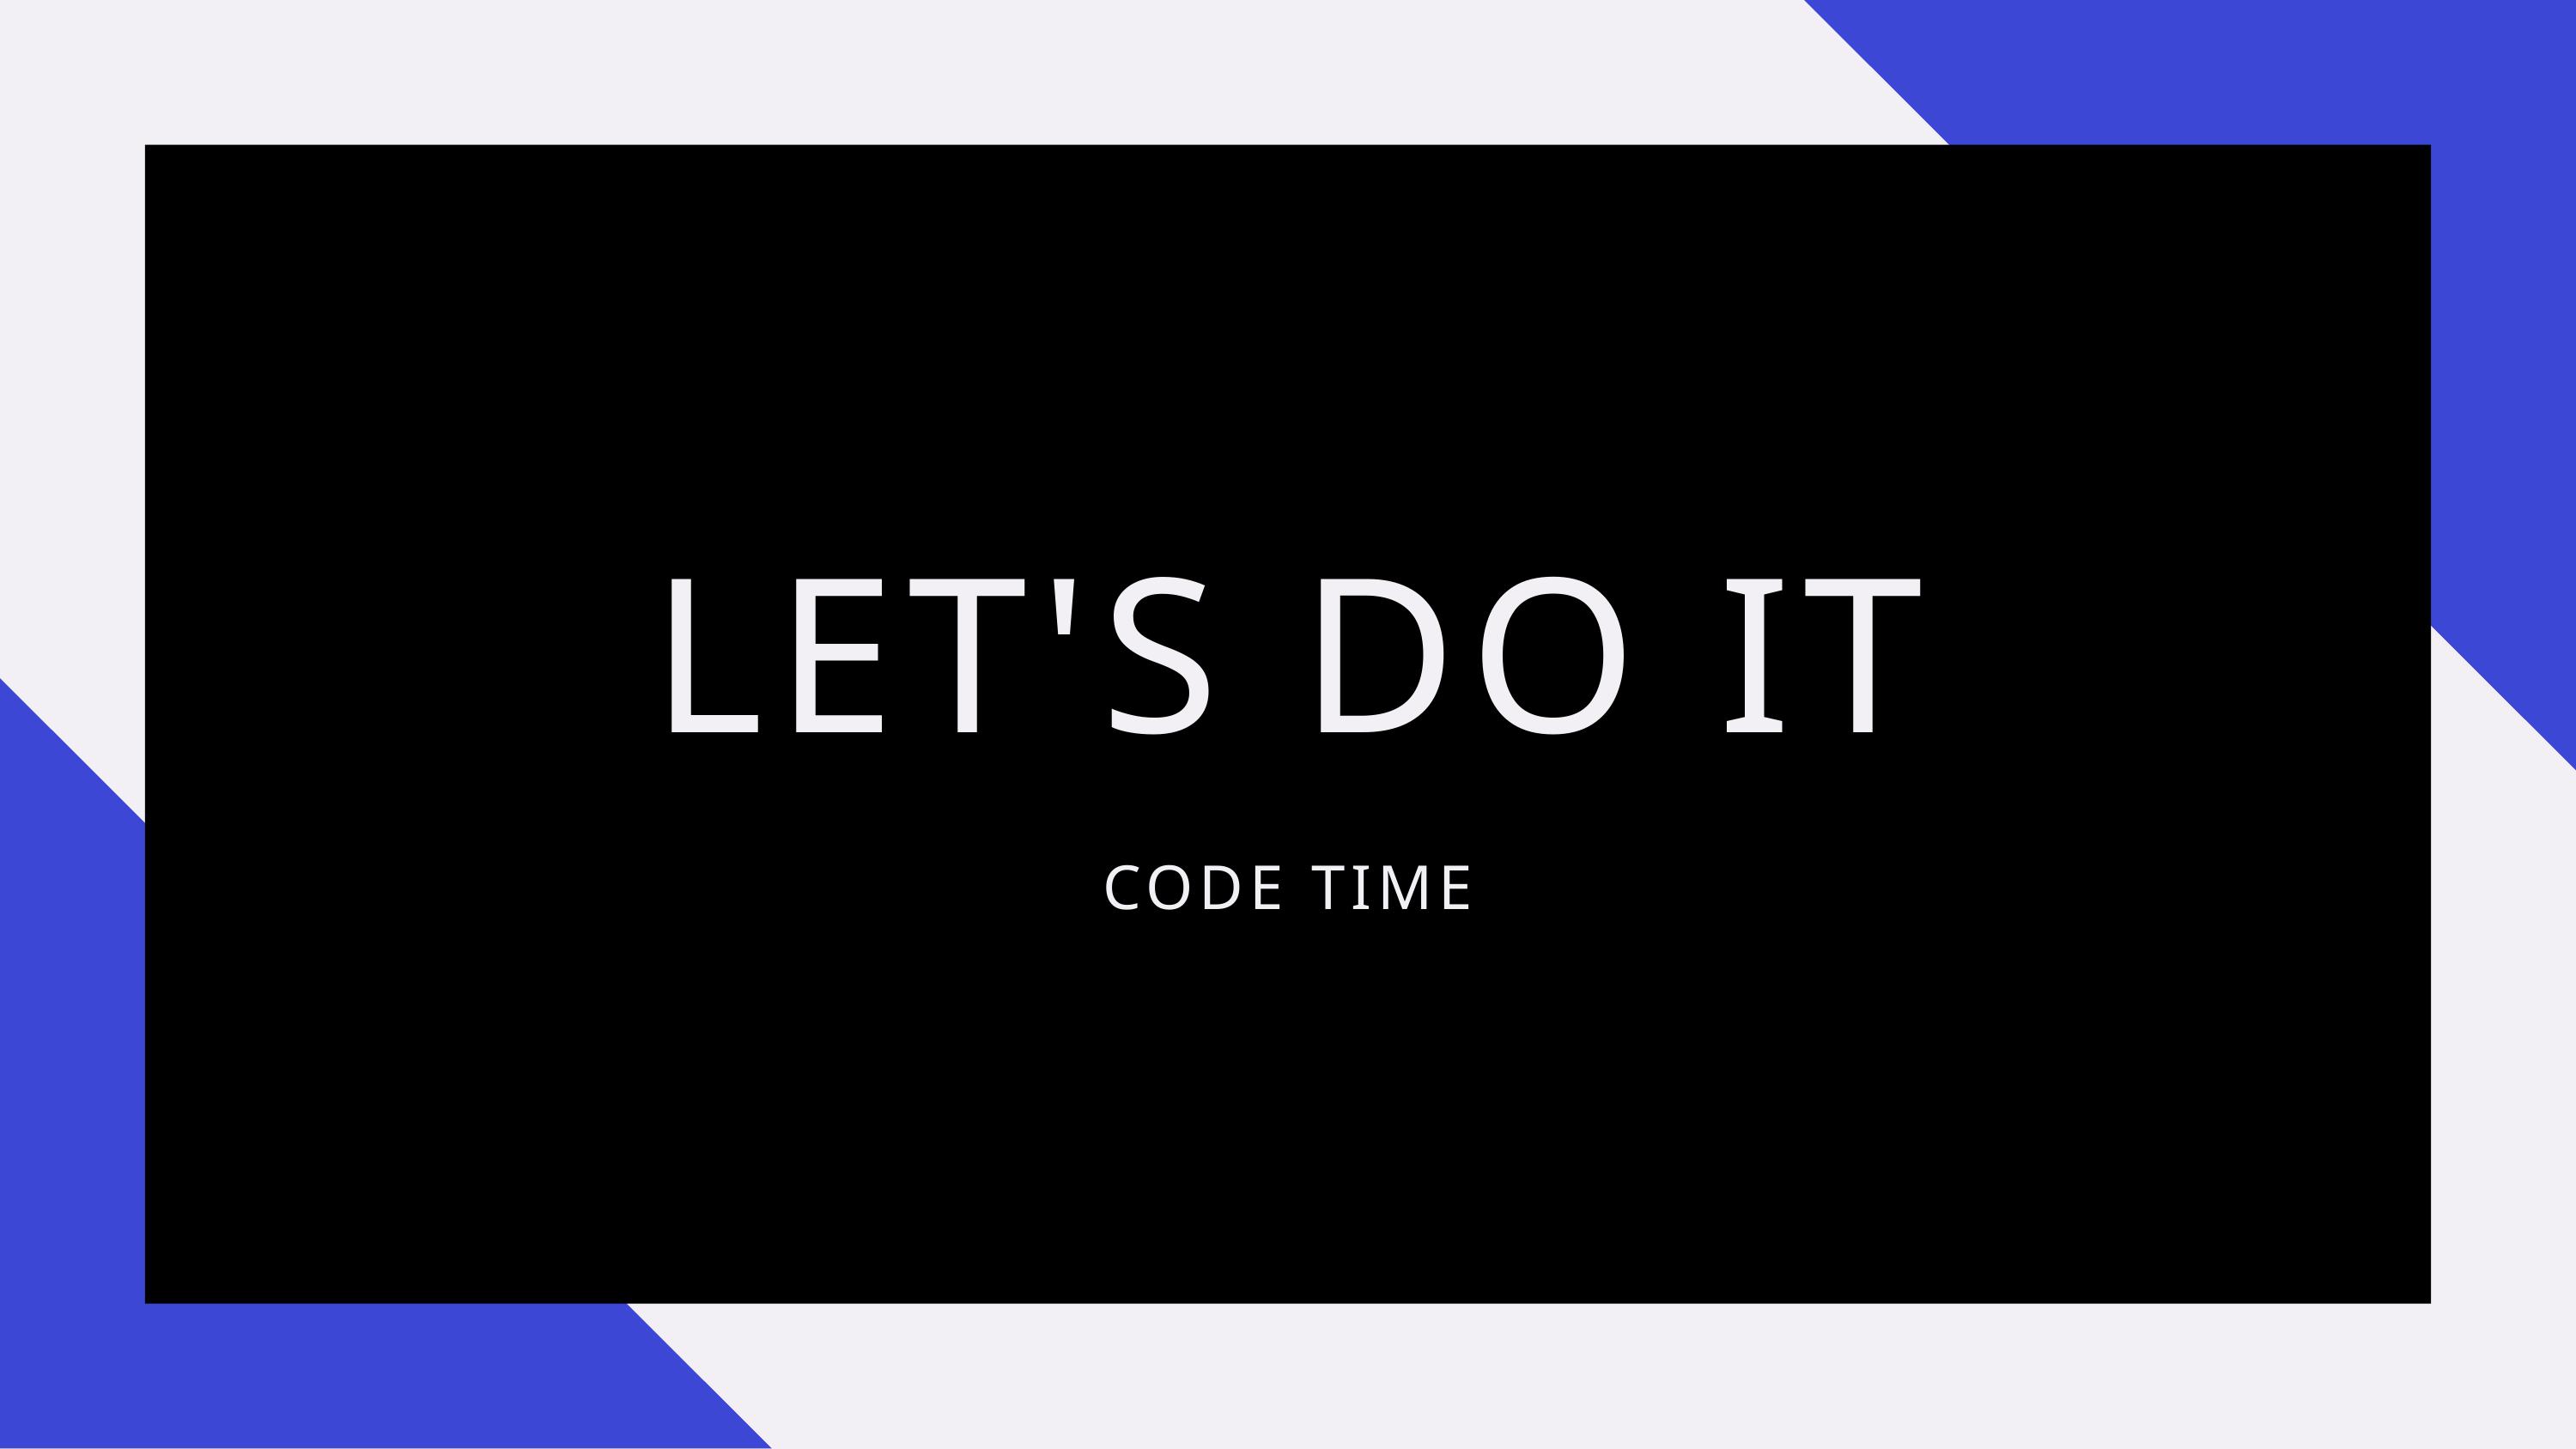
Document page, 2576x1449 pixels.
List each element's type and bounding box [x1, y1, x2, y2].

text_box [144, 144, 1799, 676]
text_box [568, 528, 2008, 920]
text_box [1803, 0, 2576, 771]
text_box [776, 779, 2432, 1304]
text_box [0, 677, 772, 1449]
